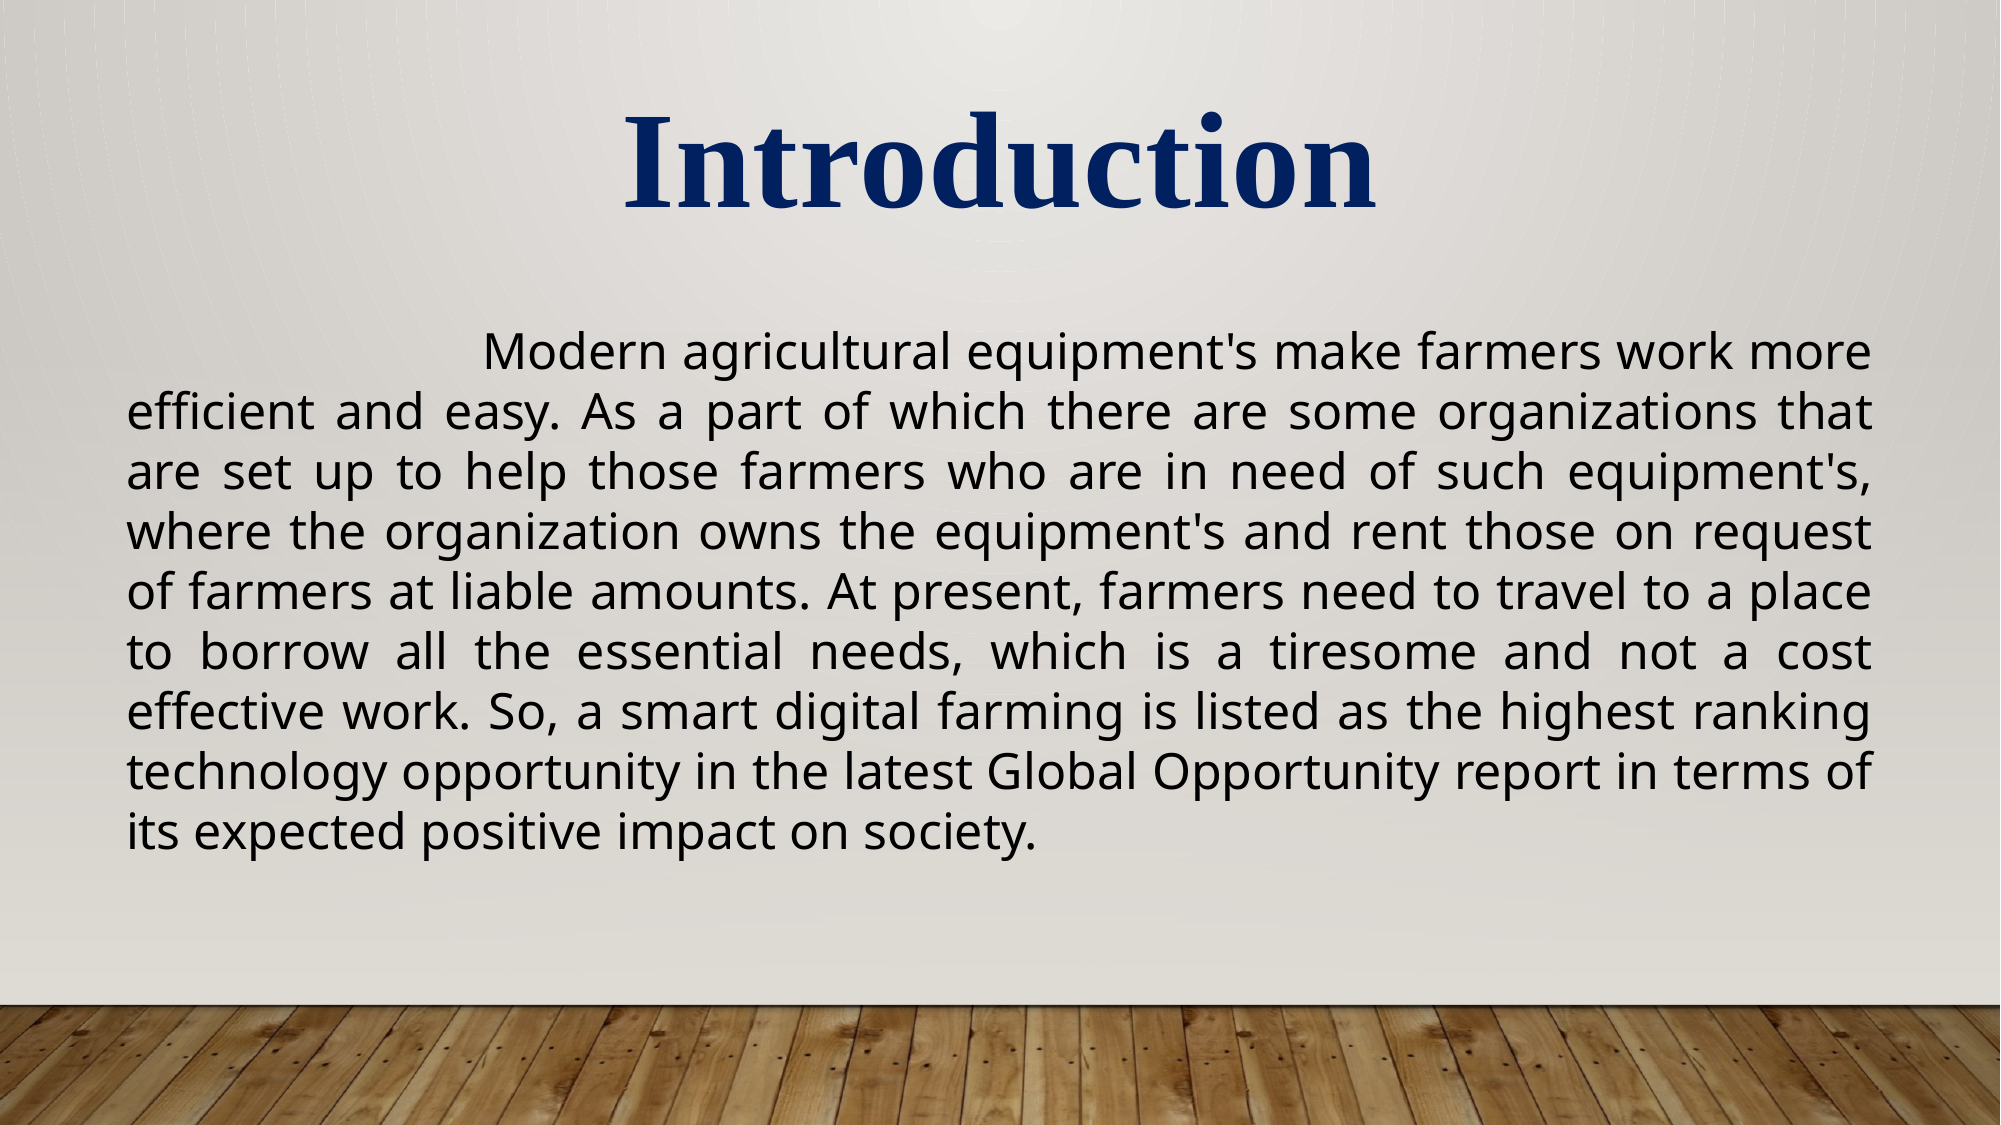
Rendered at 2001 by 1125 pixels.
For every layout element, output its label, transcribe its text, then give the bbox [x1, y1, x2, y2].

text_box Introduction [470, 62, 1529, 243]
text_box Modern agricultural equipment's make farmers work more efficient and easy. As a part of which there are some organizations that are set up to help those farmers who are in need of such equipment's, where the organization owns the equipment's and rent those on request of farmers at liable amounts. At present, farmers need to travel to a place to borrow all the essential needs, which is a tiresome and not a cost effective work. So, a smart digital farming is listed as the highest ranking technology opportunity in the latest Global Opportunity report in terms of its expected positive impact on society. [111, 312, 1889, 868]
picture [0, 1005, 2000, 1125]
